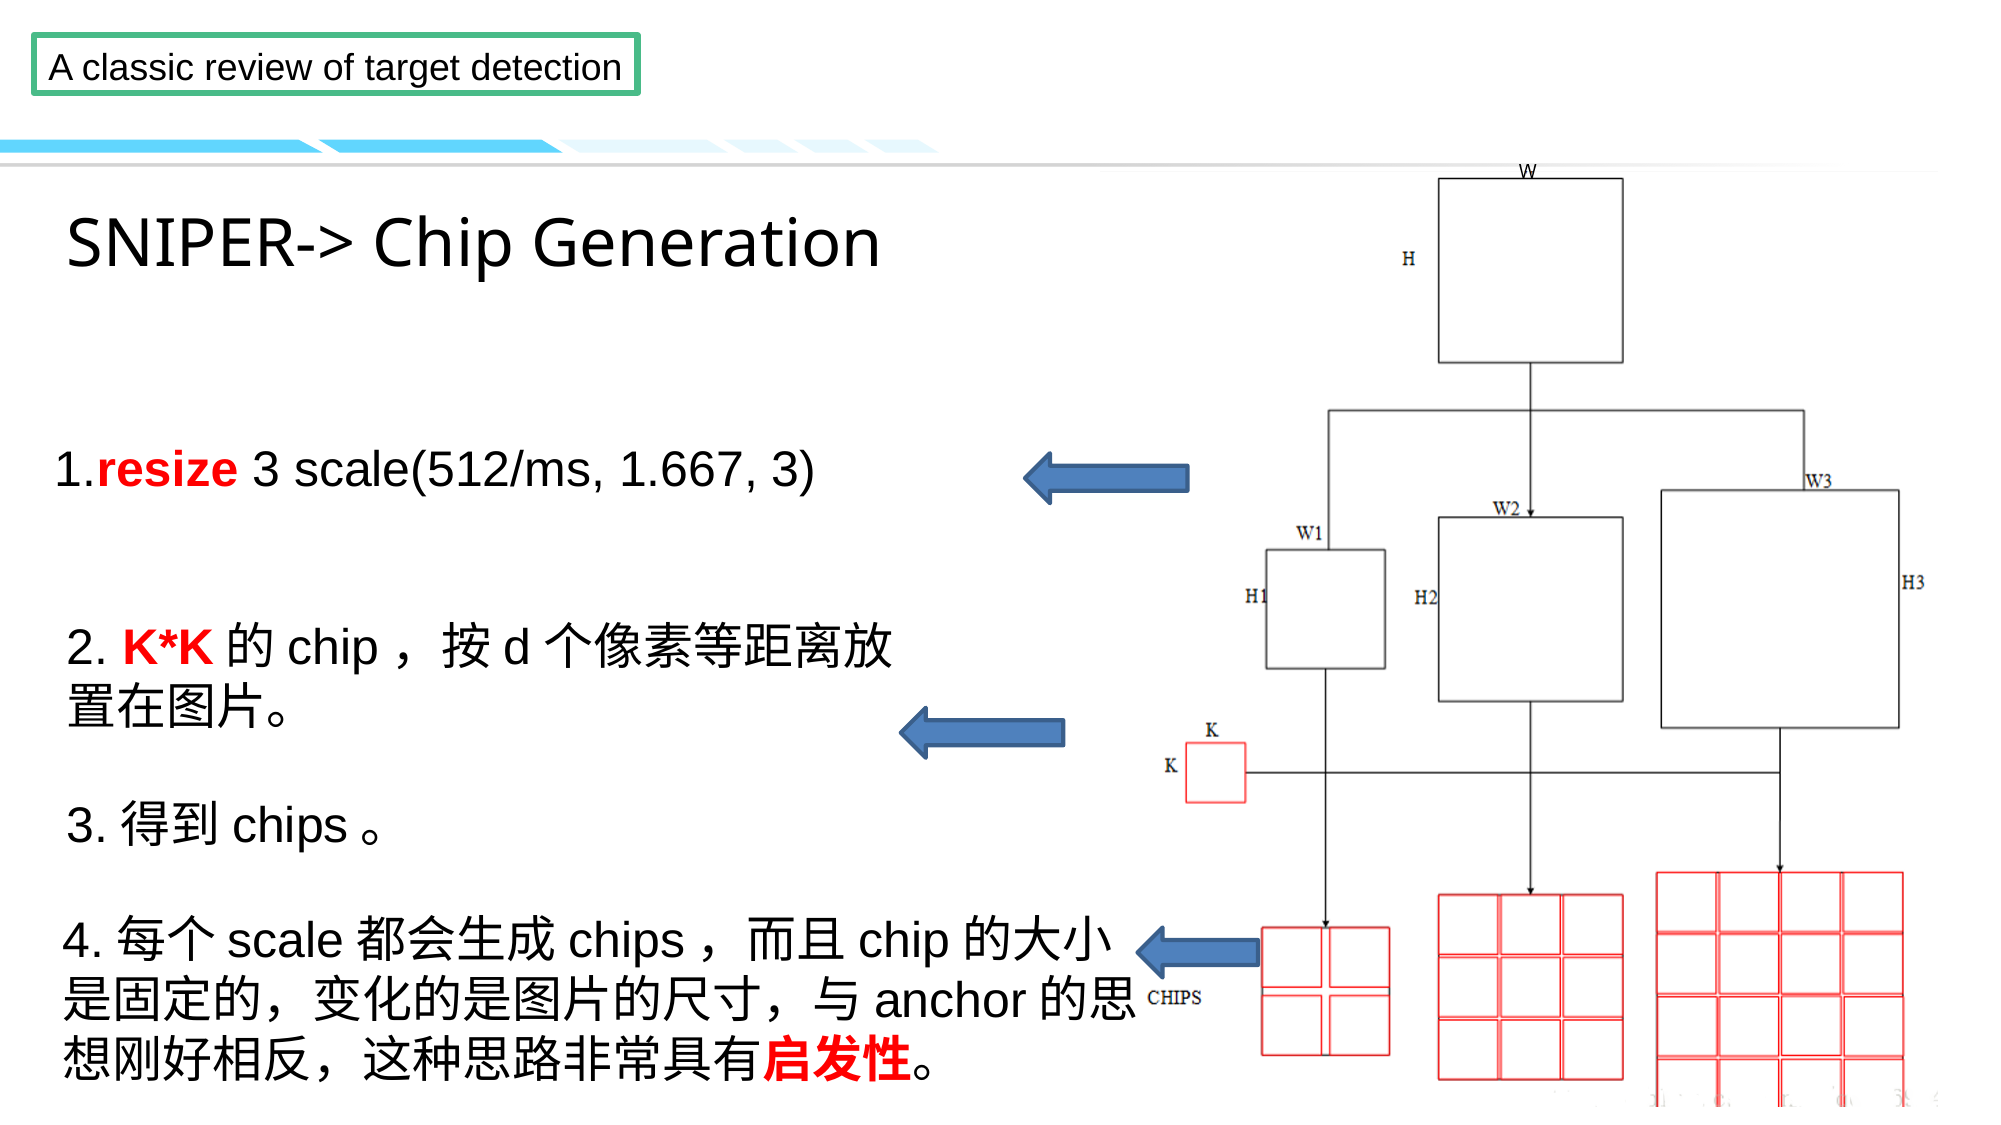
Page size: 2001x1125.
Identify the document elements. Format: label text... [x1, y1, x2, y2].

text_box 4.每个scale都会生成chips，而且chip的大小是固定的，变化的是图片的尺寸，与anchor的思想刚好相反，这种思路非常具有启发性。 [47, 900, 1094, 1096]
title SNIPER-> Chip Generation [66, 200, 1094, 281]
picture [0, 151, 1939, 1107]
text_box [898, 705, 1066, 760]
list 3.得到chips。 [66, 792, 613, 854]
list 2. K*K的chip，按d个像素等距离放置在图片。 [66, 614, 917, 756]
list 1.resize 3 scale(512/ms, 1.667, 3) [54, 436, 948, 507]
text_box [1022, 451, 1094, 506]
